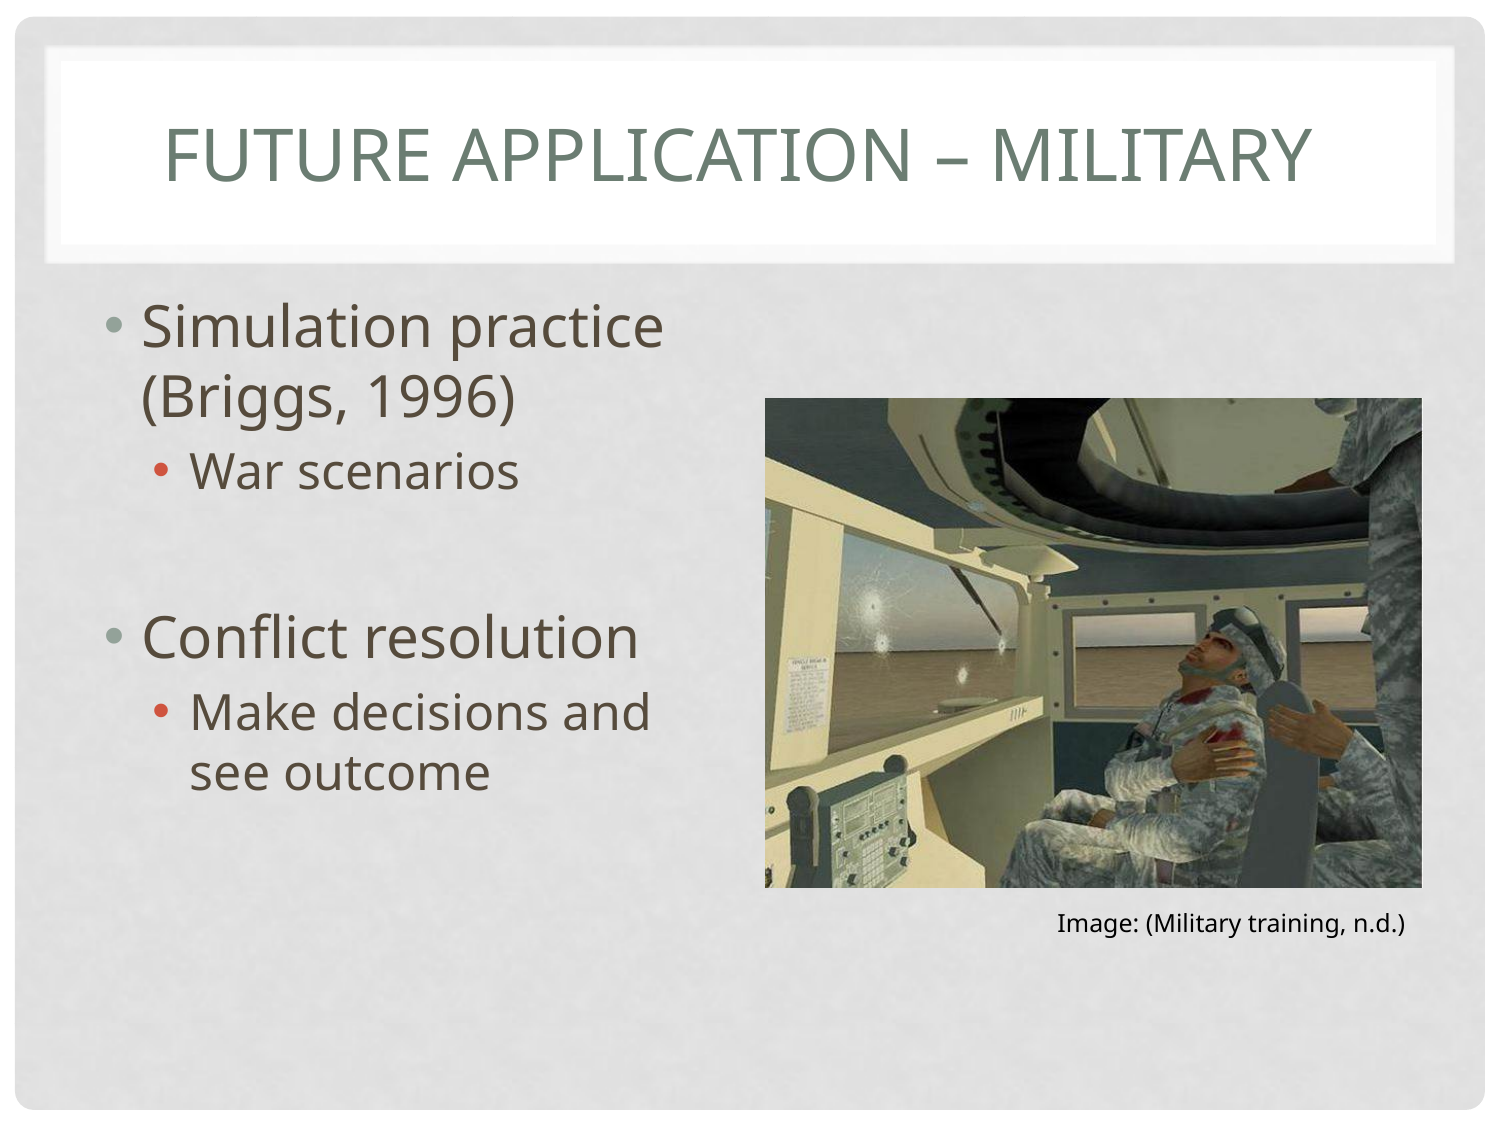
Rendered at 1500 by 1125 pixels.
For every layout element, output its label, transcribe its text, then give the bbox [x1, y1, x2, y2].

text_box Image: (Military training, n.d.) [1042, 900, 1421, 945]
title Future Application – Military [69, 66, 1425, 238]
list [764, 398, 1423, 889]
list Simulation practice (Briggs, 1996) War scenarios Conflict resolution Make decisions and see outcome [69, 281, 733, 1005]
